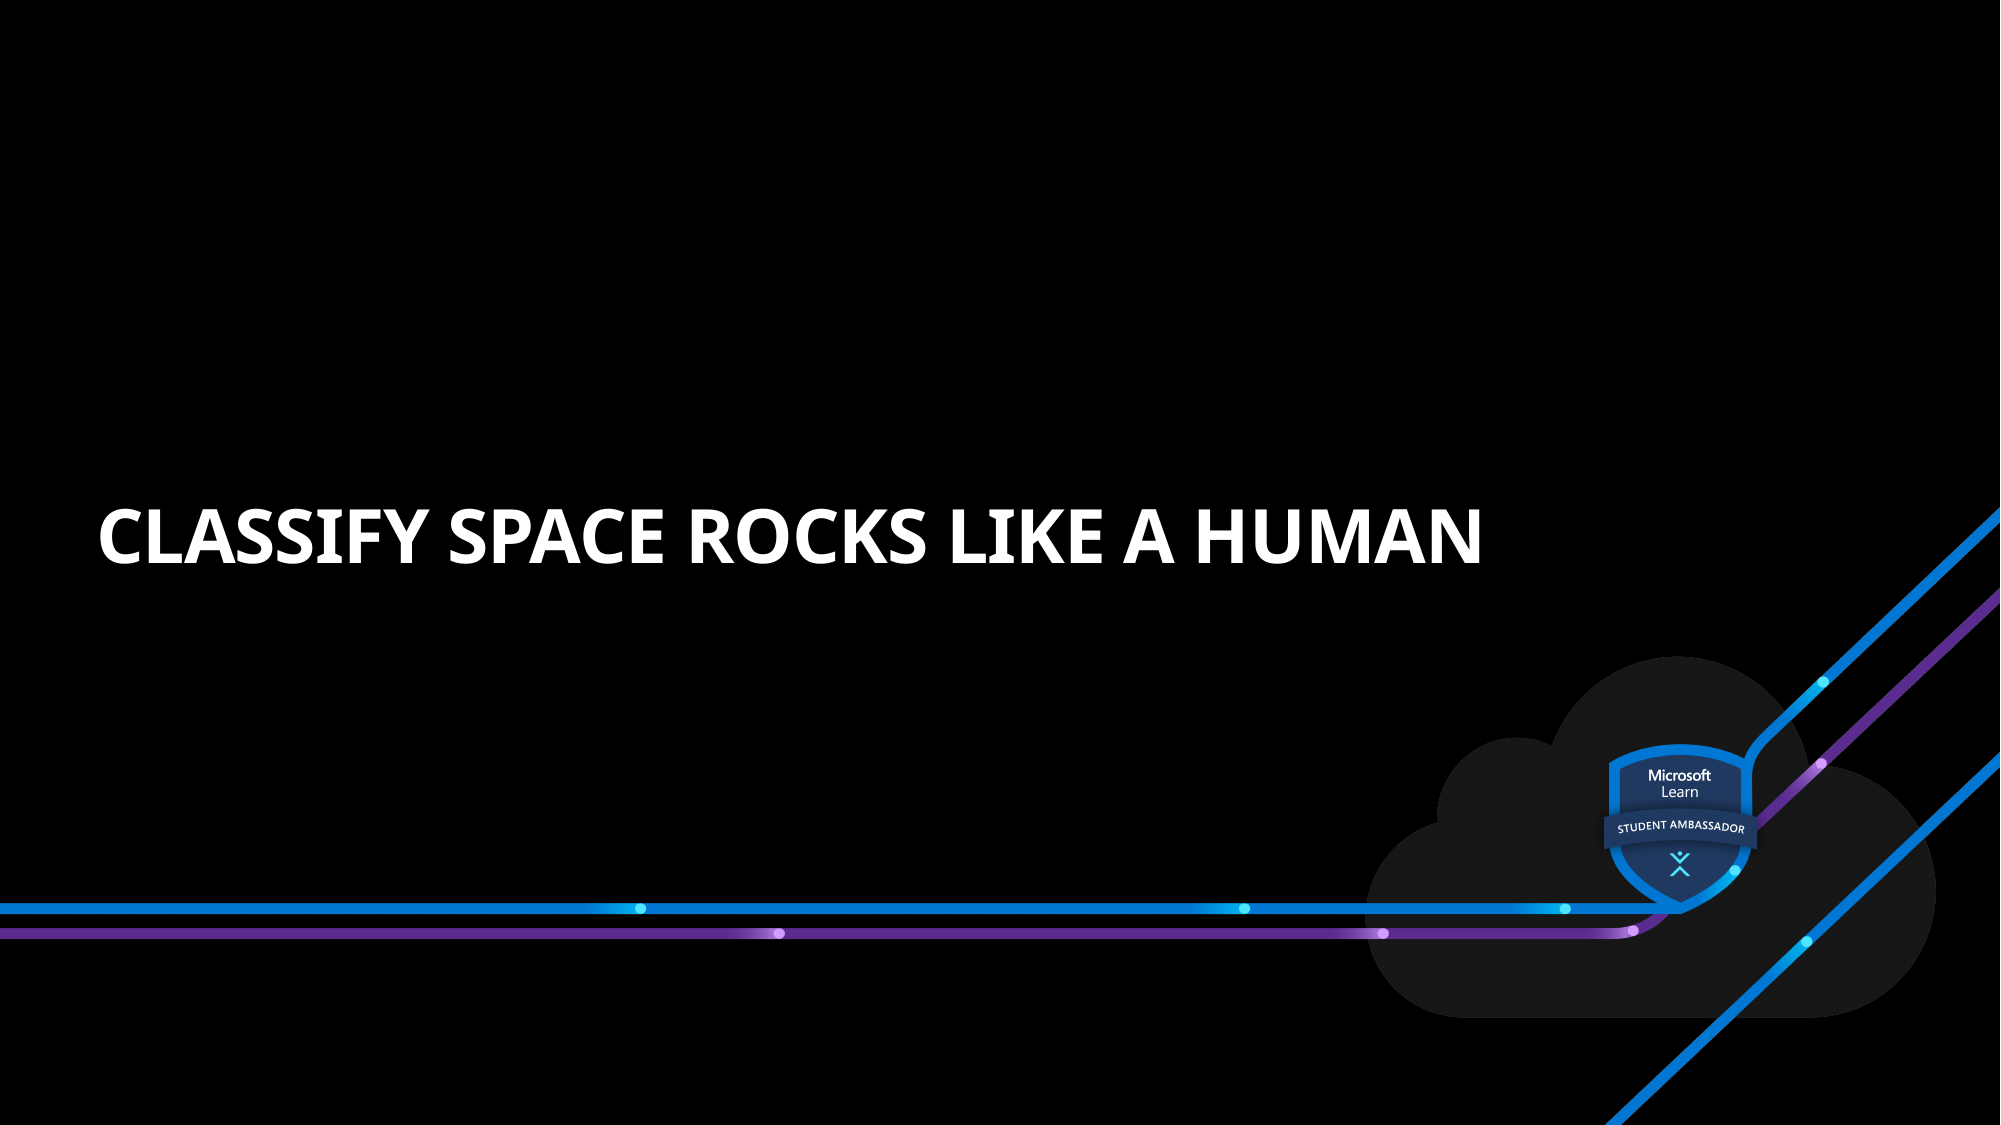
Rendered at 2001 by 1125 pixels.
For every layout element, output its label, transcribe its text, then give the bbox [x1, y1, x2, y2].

picture [0, 358, 2000, 1125]
title Classify space rocks like a human [96, 498, 1596, 580]
